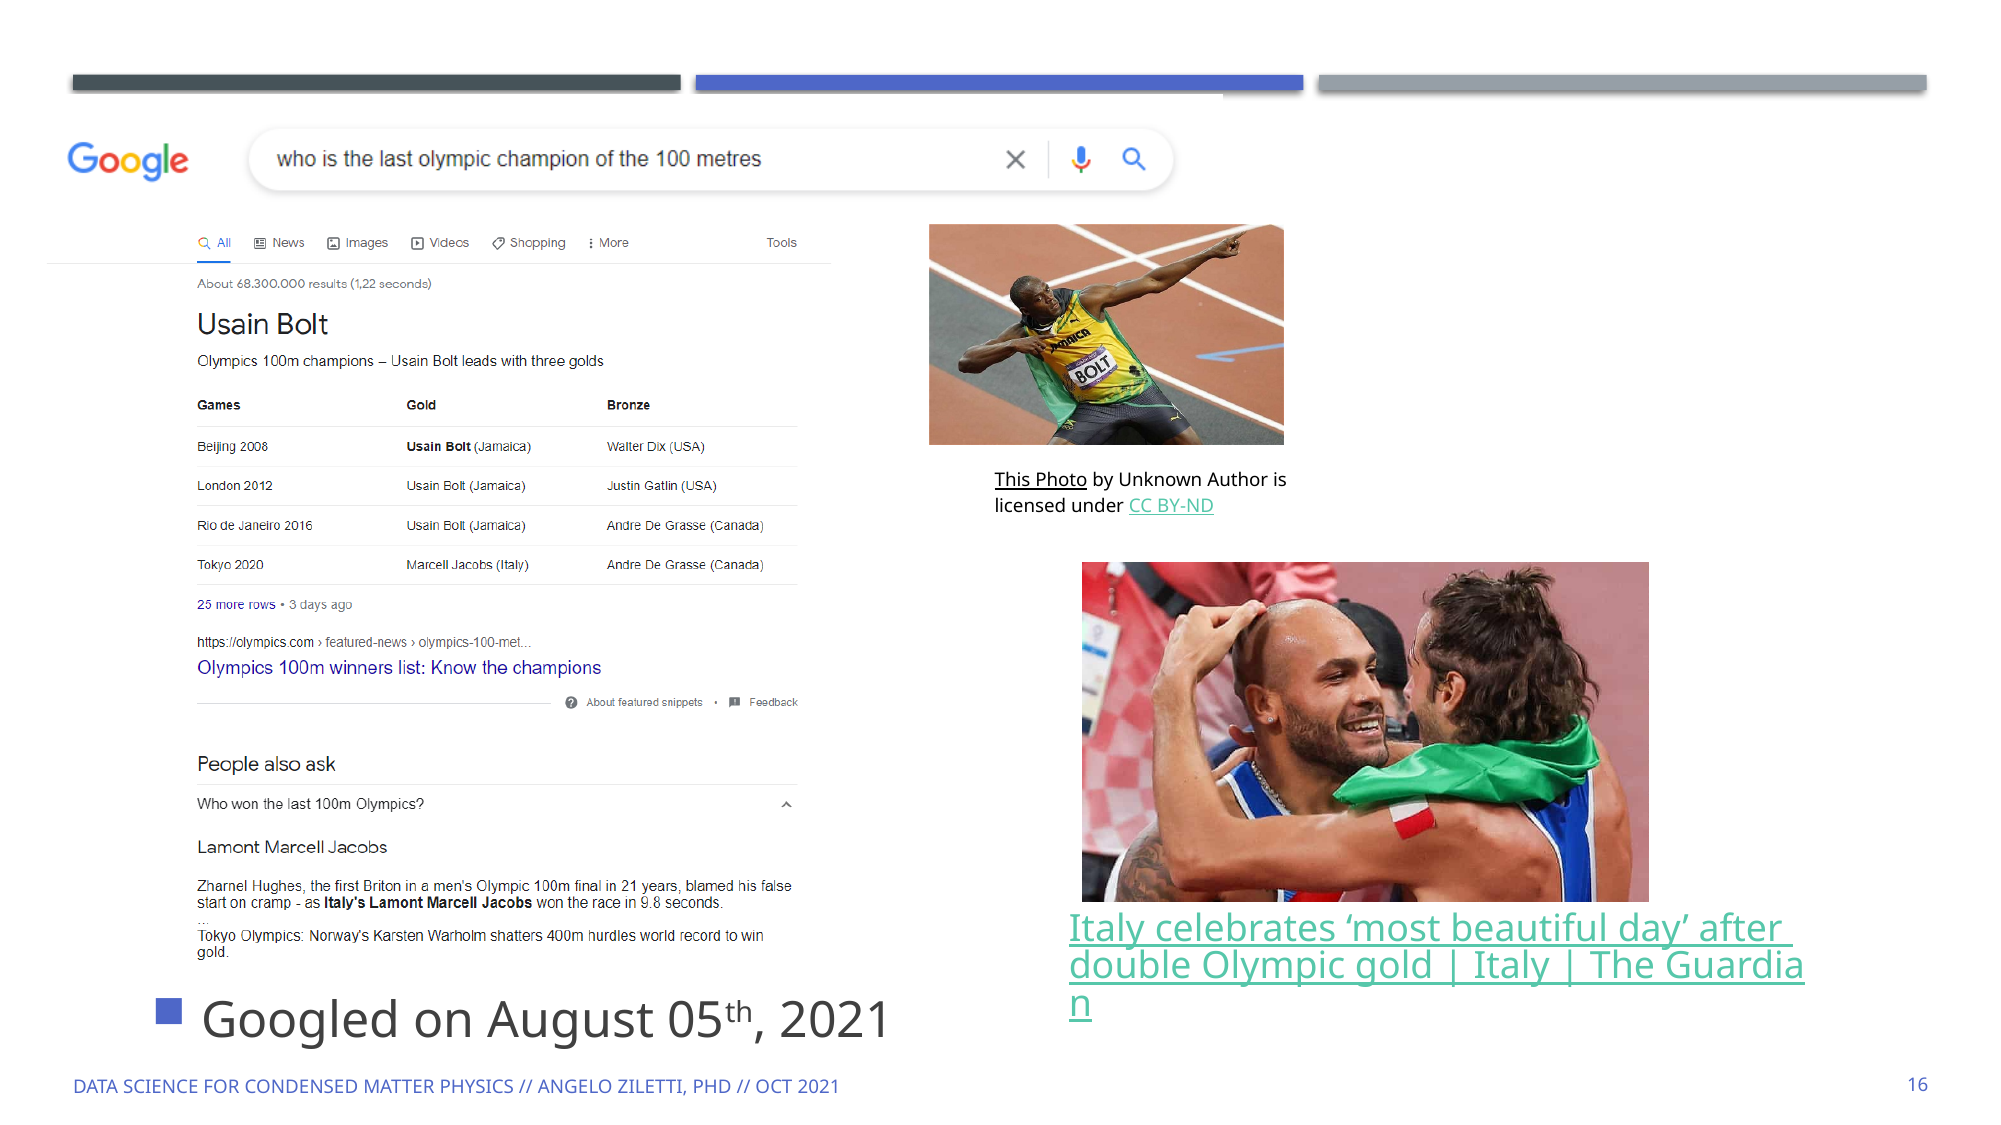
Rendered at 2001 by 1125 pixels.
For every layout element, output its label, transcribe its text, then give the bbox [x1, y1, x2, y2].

picture [46, 93, 1223, 217]
text_box Googled on August 05th, 2021 [136, 980, 968, 1087]
picture [928, 223, 1284, 446]
picture [1082, 561, 1649, 903]
footer Data Science for Condensed Matter Physics // Angelo Ziletti, PhD // Oct 2021 [58, 1055, 1177, 1116]
text_box Italy celebrates ‘most beautiful day’ after double Olympic gold | Italy | The Guardian [1054, 896, 1829, 963]
slide_number 16 [1770, 1055, 1944, 1116]
picture [46, 223, 832, 977]
text_box This Photo by Unknown Author is licensed under CC BY-ND [979, 460, 1334, 527]
